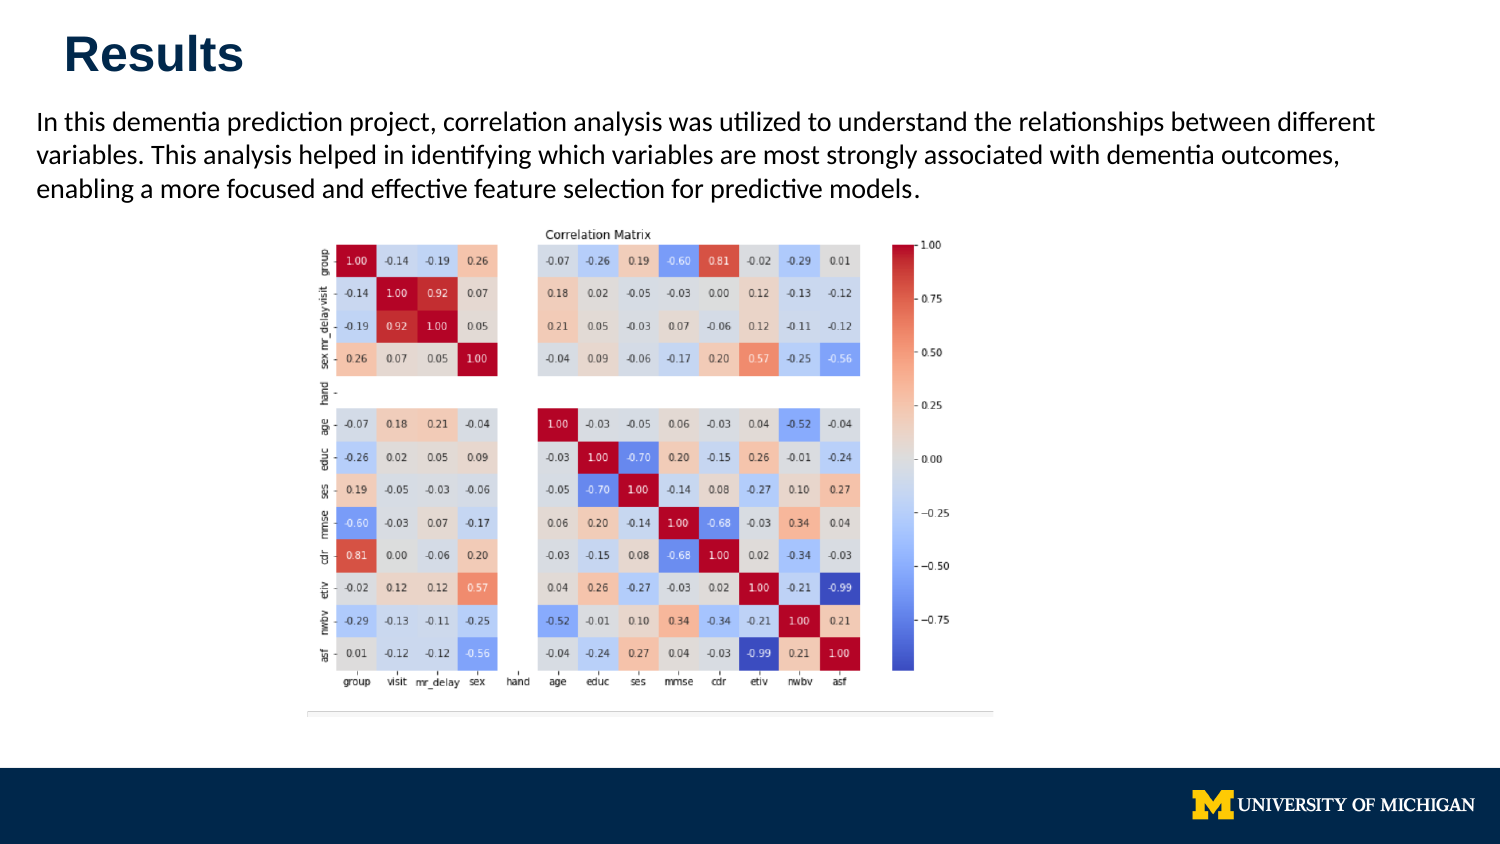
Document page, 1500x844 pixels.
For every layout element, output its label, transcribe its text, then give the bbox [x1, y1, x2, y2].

picture [284, 216, 994, 717]
text_box In this dementia prediction project, correlation analysis was utilized to understand the relationships between different variables. This analysis helped in identifying which variables are most strongly associated with dementia outcomes, enabling a more focused and effective feature selection for predictive models. [21, 95, 1419, 750]
subtitle Results [49, 13, 653, 88]
picture [0, 766, 1500, 844]
